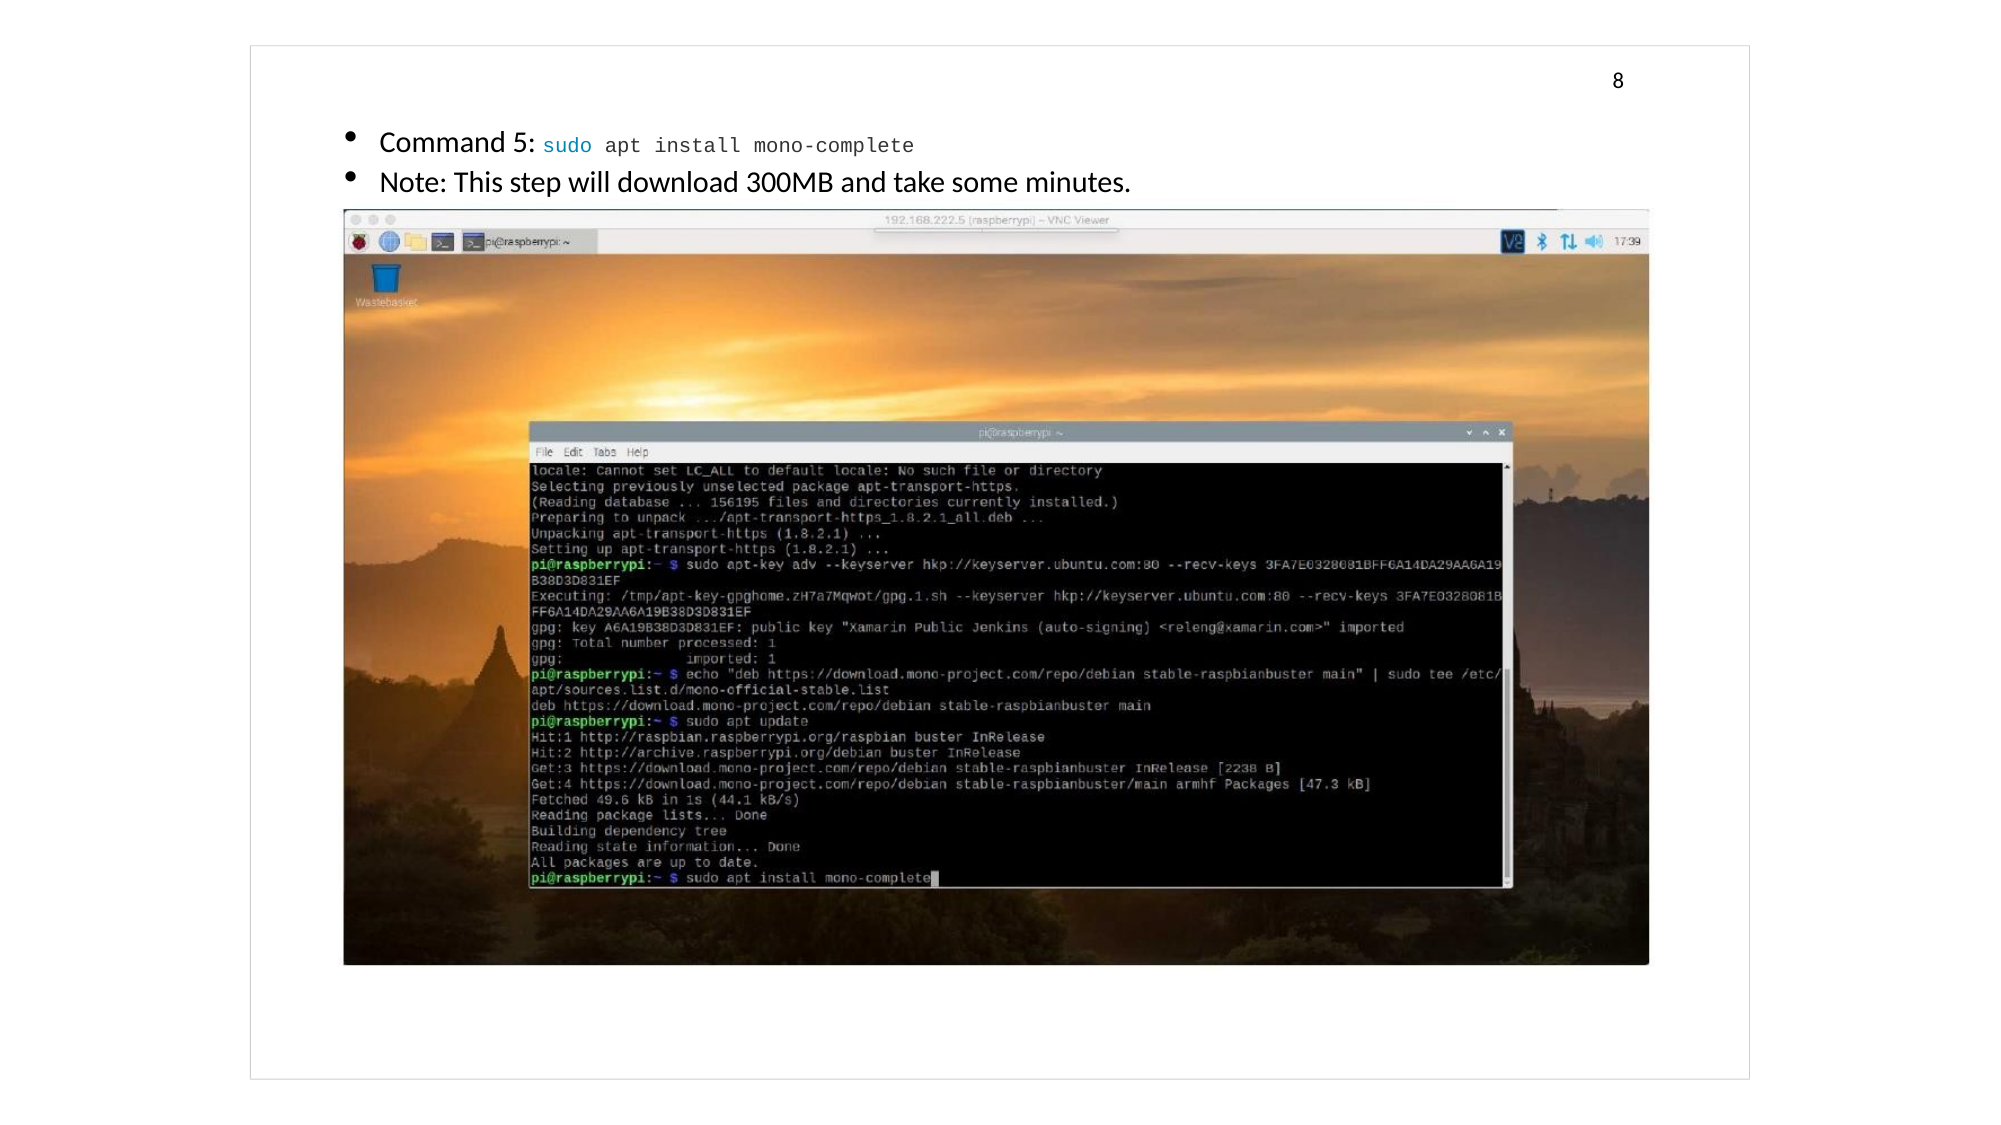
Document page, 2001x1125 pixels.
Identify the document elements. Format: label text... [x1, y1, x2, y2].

text_box Command 5: sudo apt install mono-complete Note: This step will download 300MB and take some minutes. [343, 116, 1295, 199]
text_box [338, 199, 1656, 972]
text_box 8 [1610, 63, 1626, 93]
